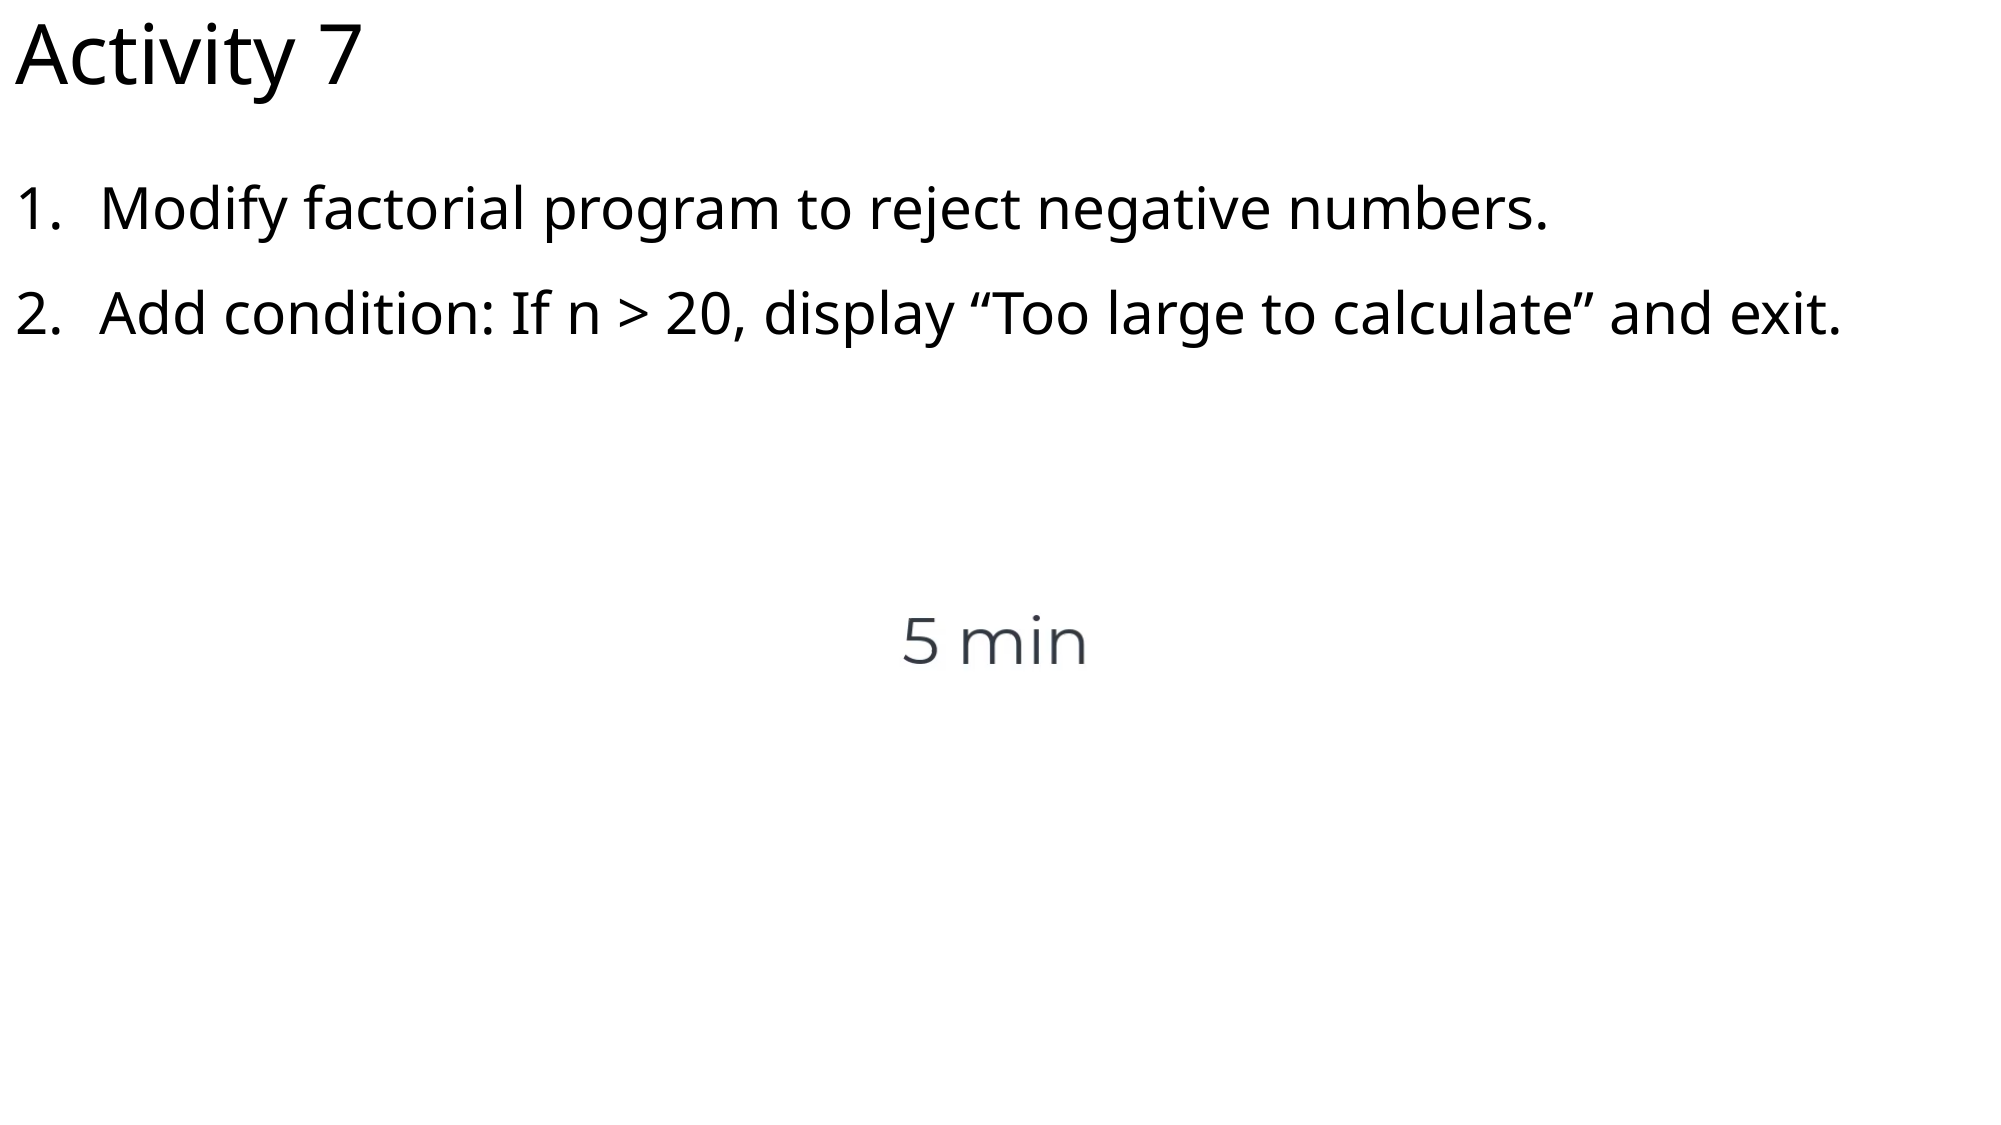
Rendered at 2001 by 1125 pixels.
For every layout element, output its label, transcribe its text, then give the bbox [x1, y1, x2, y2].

title Activity 7 [0, 0, 2000, 111]
text_box Modify factorial program to reject negative numbers. Add condition: If n > 20, display “Too large to calculate” and exit. [0, 128, 2000, 354]
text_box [820, 561, 1180, 718]
